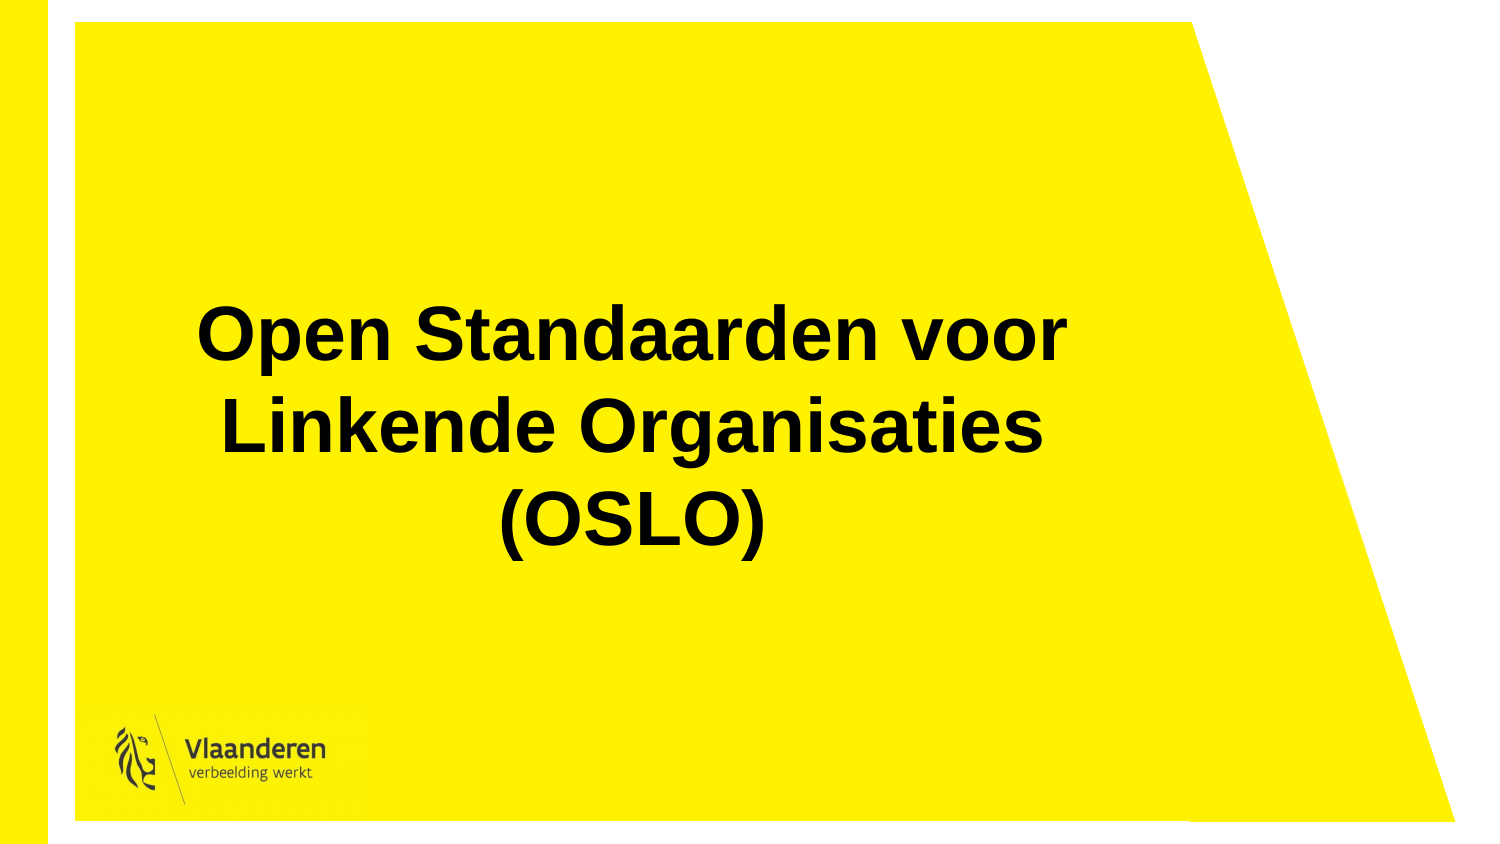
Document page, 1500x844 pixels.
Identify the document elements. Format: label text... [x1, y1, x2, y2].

text_box [1191, 22, 1455, 822]
picture [74, 710, 368, 821]
text_box Open Standaarden voor Linkende Organisaties (OSLO) [75, 0, 1191, 844]
